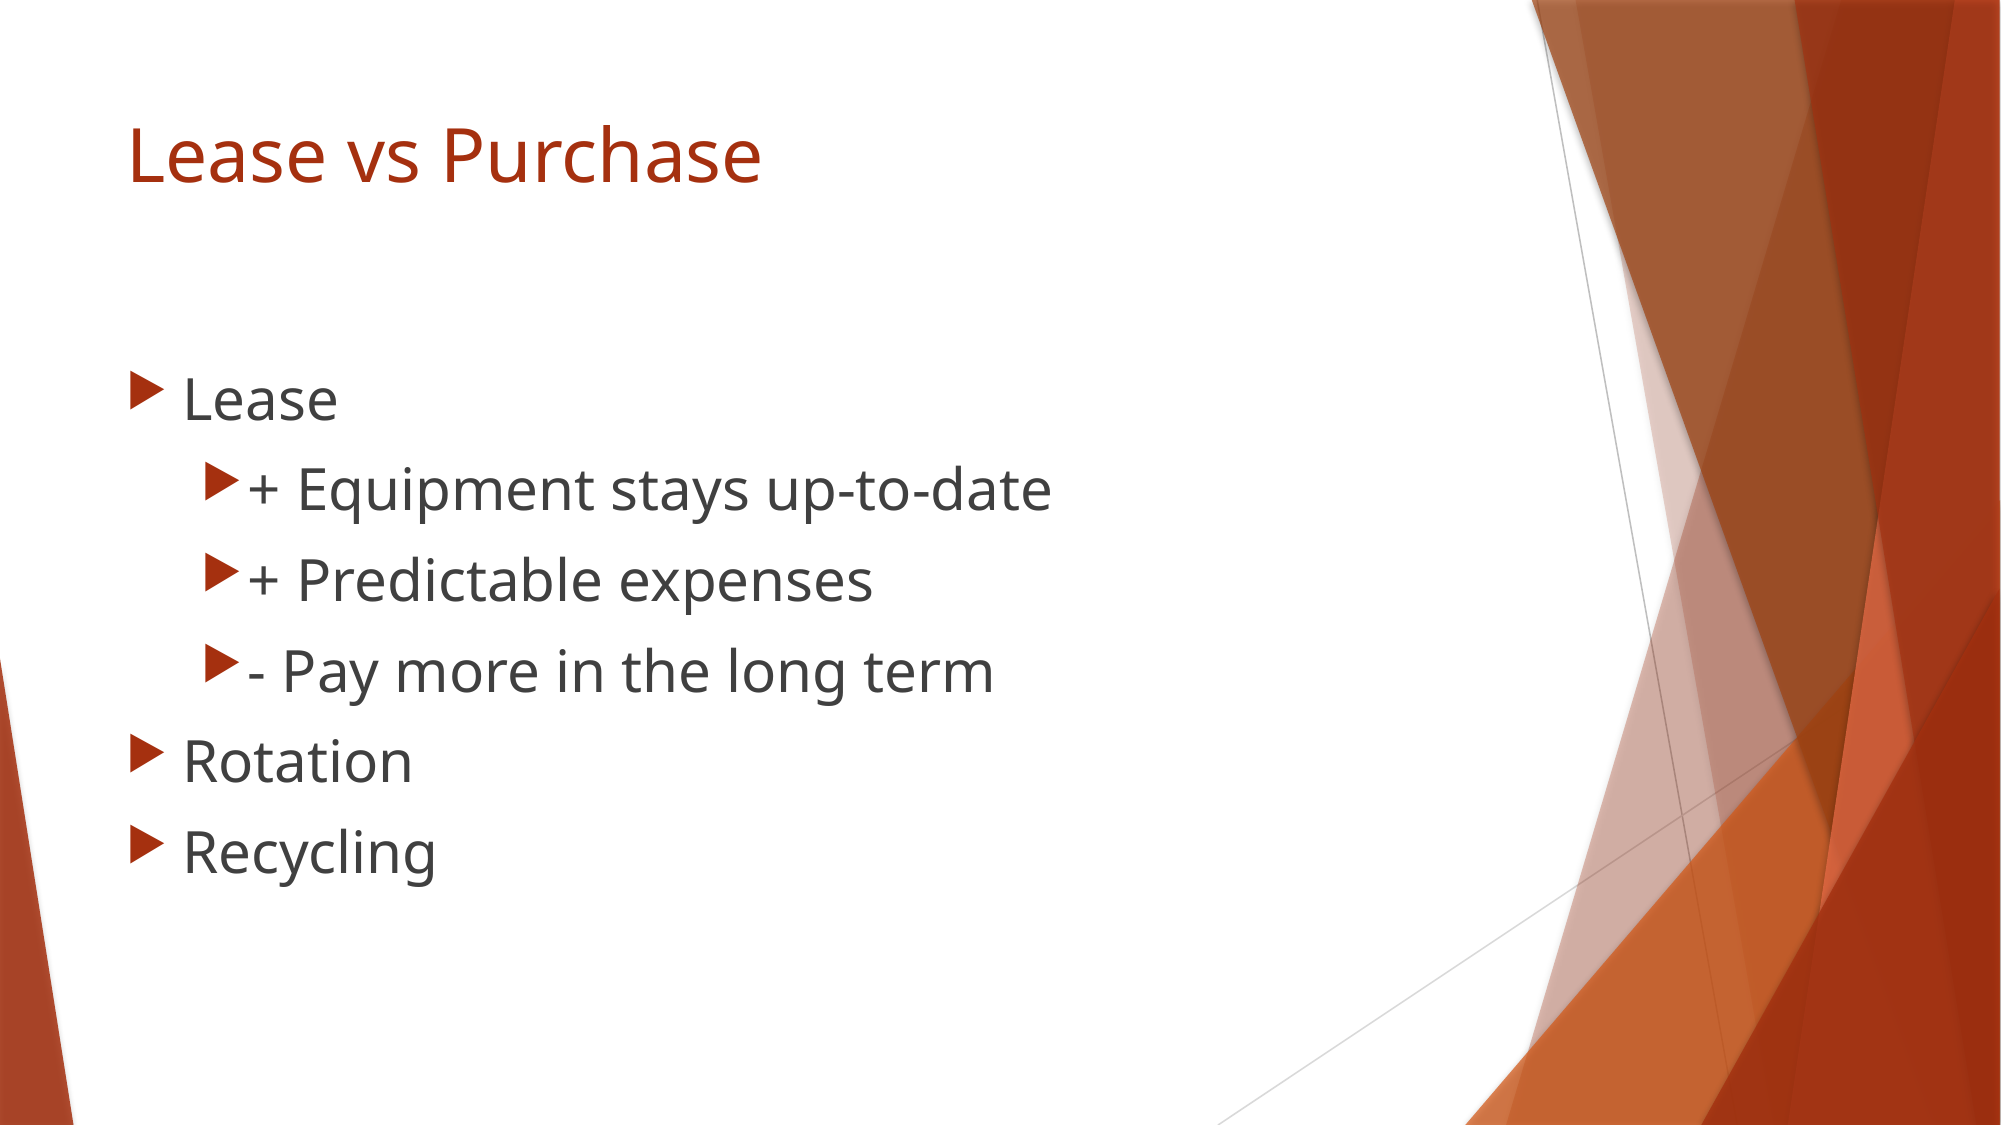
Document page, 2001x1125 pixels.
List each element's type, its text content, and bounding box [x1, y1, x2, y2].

list Lease + Equipment stays up-to-date + Predictable expenses - Pay more in the long term Rotation Recycling [111, 354, 1522, 992]
title Lease vs Purchase [111, 99, 1522, 317]
